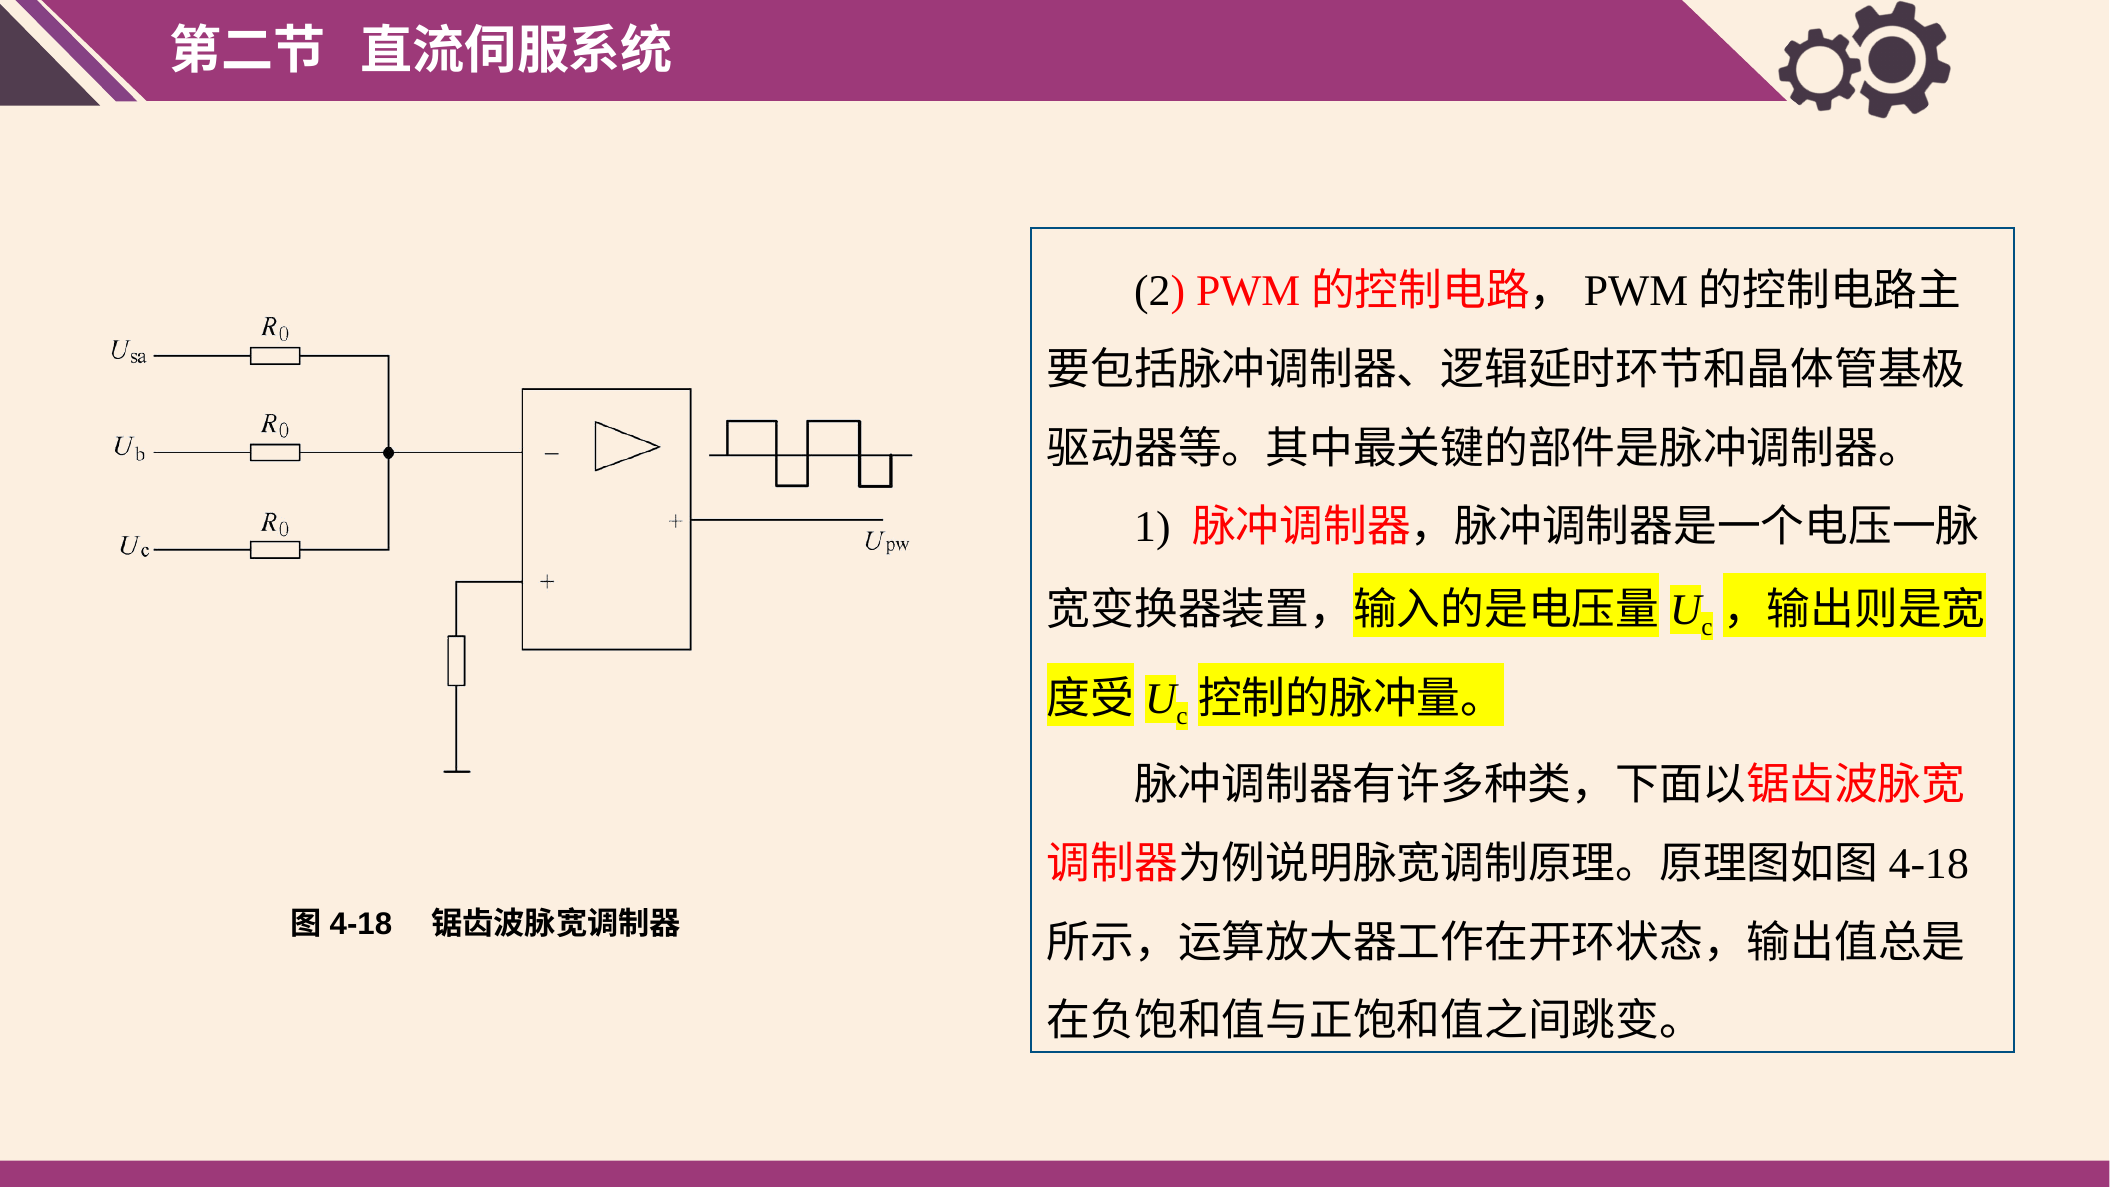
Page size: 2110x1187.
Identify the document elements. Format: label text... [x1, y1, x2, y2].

text_box [0, 1160, 2110, 1187]
text_box [40, 0, 1790, 103]
text_box [13, 0, 140, 103]
picture [1793, 0, 1942, 139]
text_box (2) PWM的控制电路，PWM的控制电路主要包括脉冲调制器、逻辑延时环节和晶体管基极驱动器等。其中最关键的部件是脉冲调制器。 1) 脉冲调制器，脉冲调制器是一个电压一脉宽变换器装置，输入的是电压量Uc，输出则是宽度受Uc控制的脉冲量。 脉冲调制器有许多种类，下面以锯齿波脉宽调制器为例说明脉宽调制原理。原理图如图4-18所示，运算放大器工作在开环状态，输出值总是在负饱和值与正饱和值之间跳变。 [1030, 227, 2015, 1053]
text_box 图4-18 锯齿波脉宽调制器 [275, 876, 1509, 949]
picture [76, 309, 949, 778]
text_box 第二节 直流伺服系统 [153, 8, 1460, 87]
text_box [0, 2, 103, 107]
